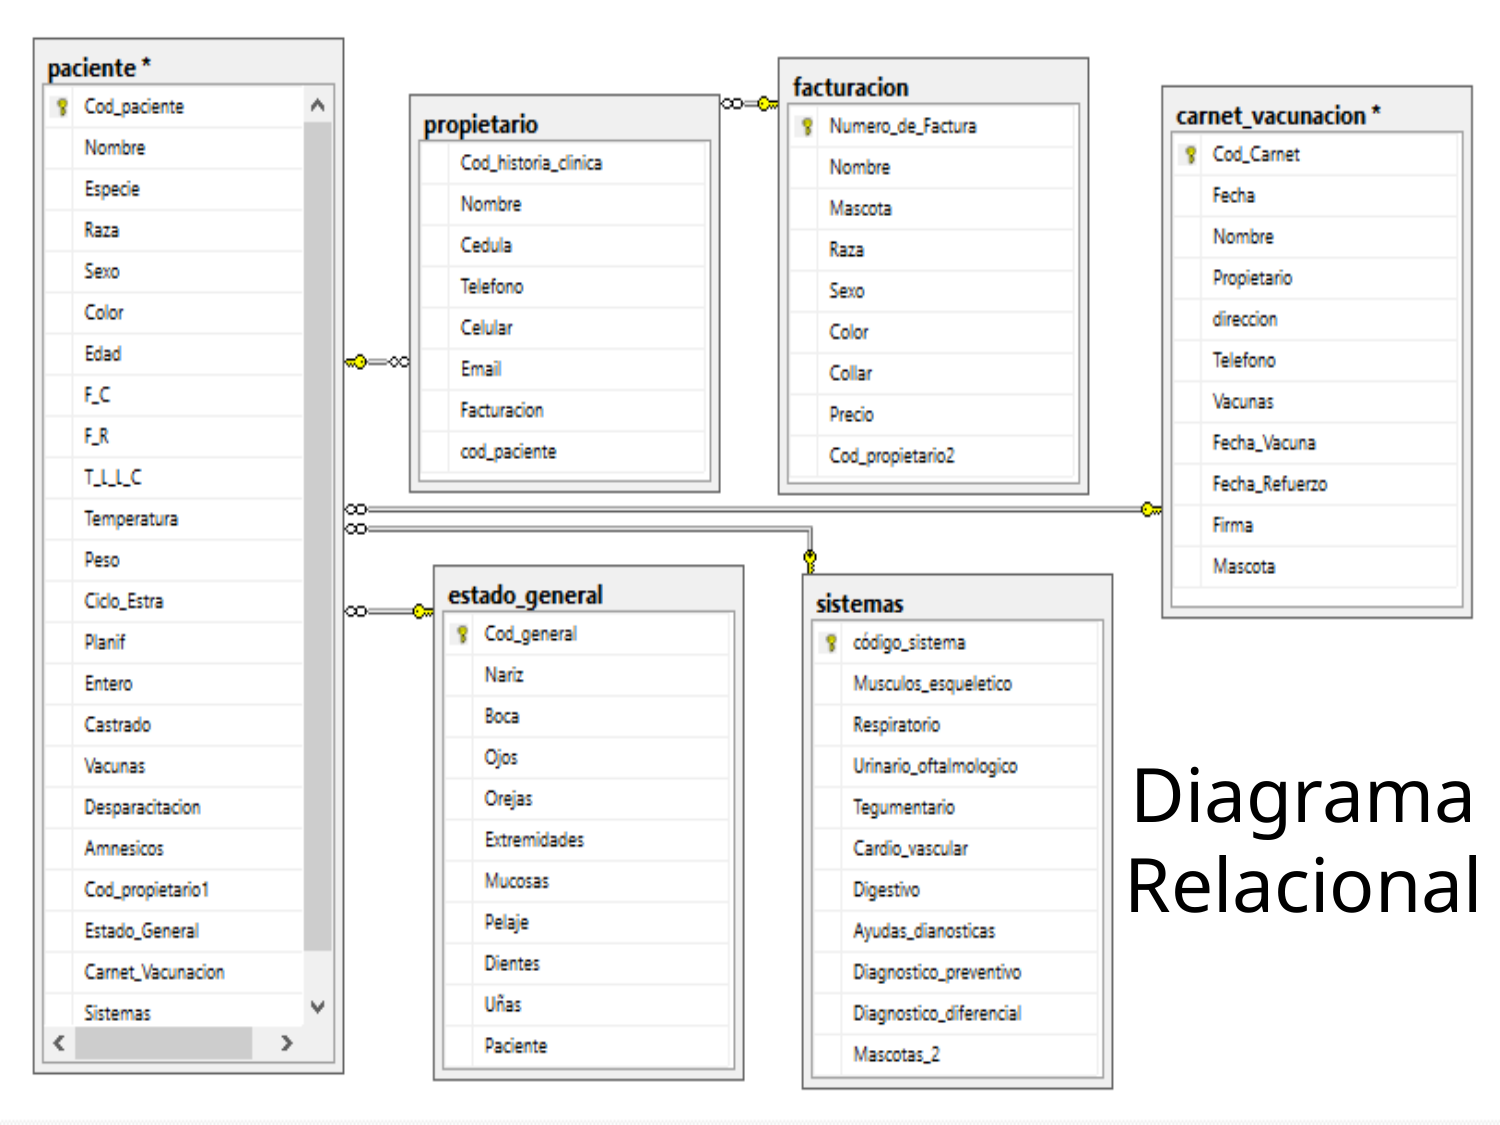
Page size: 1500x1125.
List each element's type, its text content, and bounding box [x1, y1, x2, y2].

picture [0, 0, 1500, 1125]
title Diagrama Relacional [1021, 743, 1500, 932]
